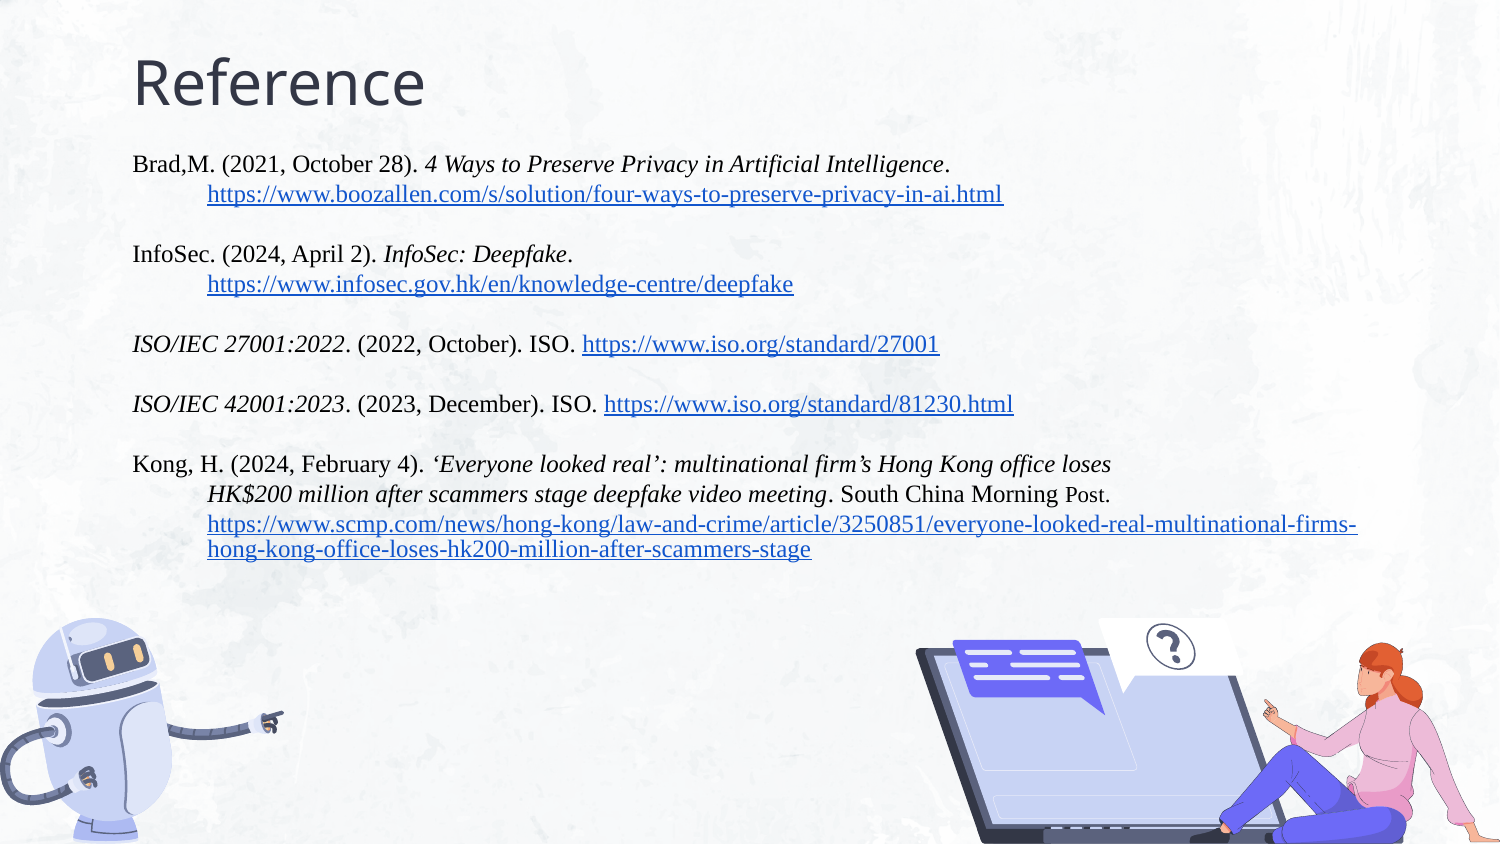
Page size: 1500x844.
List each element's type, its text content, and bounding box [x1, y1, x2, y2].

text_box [0, 617, 285, 844]
title Reference [117, 17, 1383, 132]
text_box Brad,M. (2021, October 28). 4 Ways to Preserve Privacy in Artificial Intelligence. https://www.boozallen.com/s/solution/four-ways-to-preserve-privacy-in-ai.html InfoSec. (2024, April 2). InfoSec: Deepfake. https://www.infosec.gov.hk/en/knowledge-centre/deepfake ISO/IEC 27001:2022. (2022, October). ISO. https://www.iso.org/standard/27001 ISO/IEC 42001:2023. (2023, December). ISO. https://www.iso.org/standard/81230.html Kong, H. (2024, February 4). ‘Everyone looked real’: multinational firm’s Hong Kong office loses HK$200 million after scammers stage deepfake video meeting. South China Morning Post. https://www.scmp.com/news/hong-kong/law-and-crime/article/3250851/everyone-looked-real-multinational-firms-hong-kong-office-loses-hk200-million-after-scammers-stage [117, 132, 1383, 346]
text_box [914, 617, 1500, 844]
picture [0, 0, 1500, 844]
